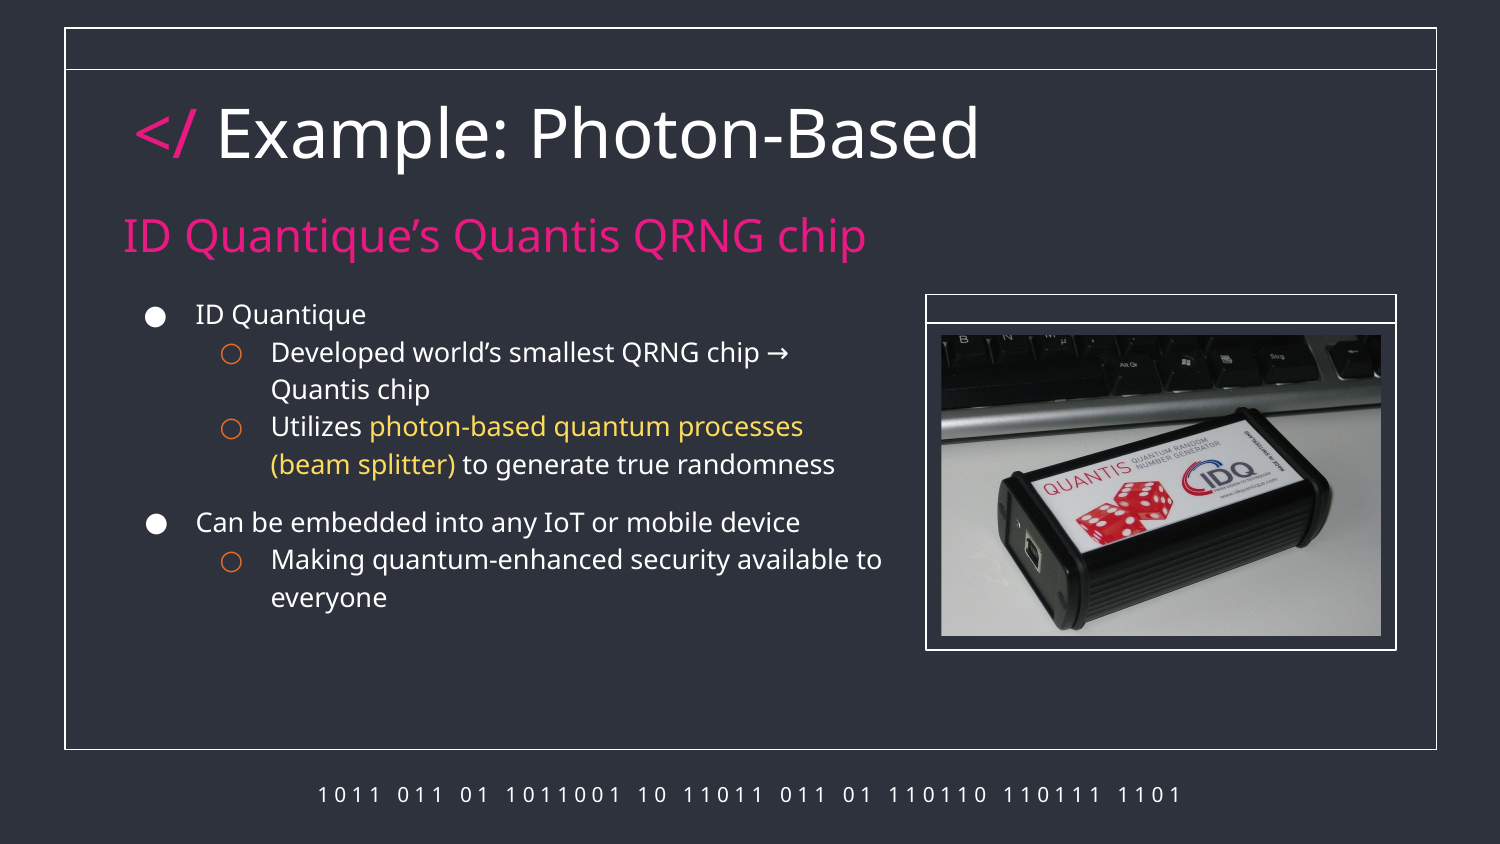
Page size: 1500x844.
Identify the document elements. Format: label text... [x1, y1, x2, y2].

title ID Quantique’s Quantis QRNG chip [108, 191, 1152, 264]
title </ Example: Photon-Based [118, 75, 1382, 170]
picture [941, 334, 1382, 636]
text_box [925, 294, 1397, 651]
list ID Quantique Developed world’s smallest QRNG chip → Quantis chip Utilizes photon-based quantum processes (beam splitter) to generate true randomness Can be embedded into any IoT or mobile device Making quantum-enhanced security available to everyone [105, 278, 901, 706]
